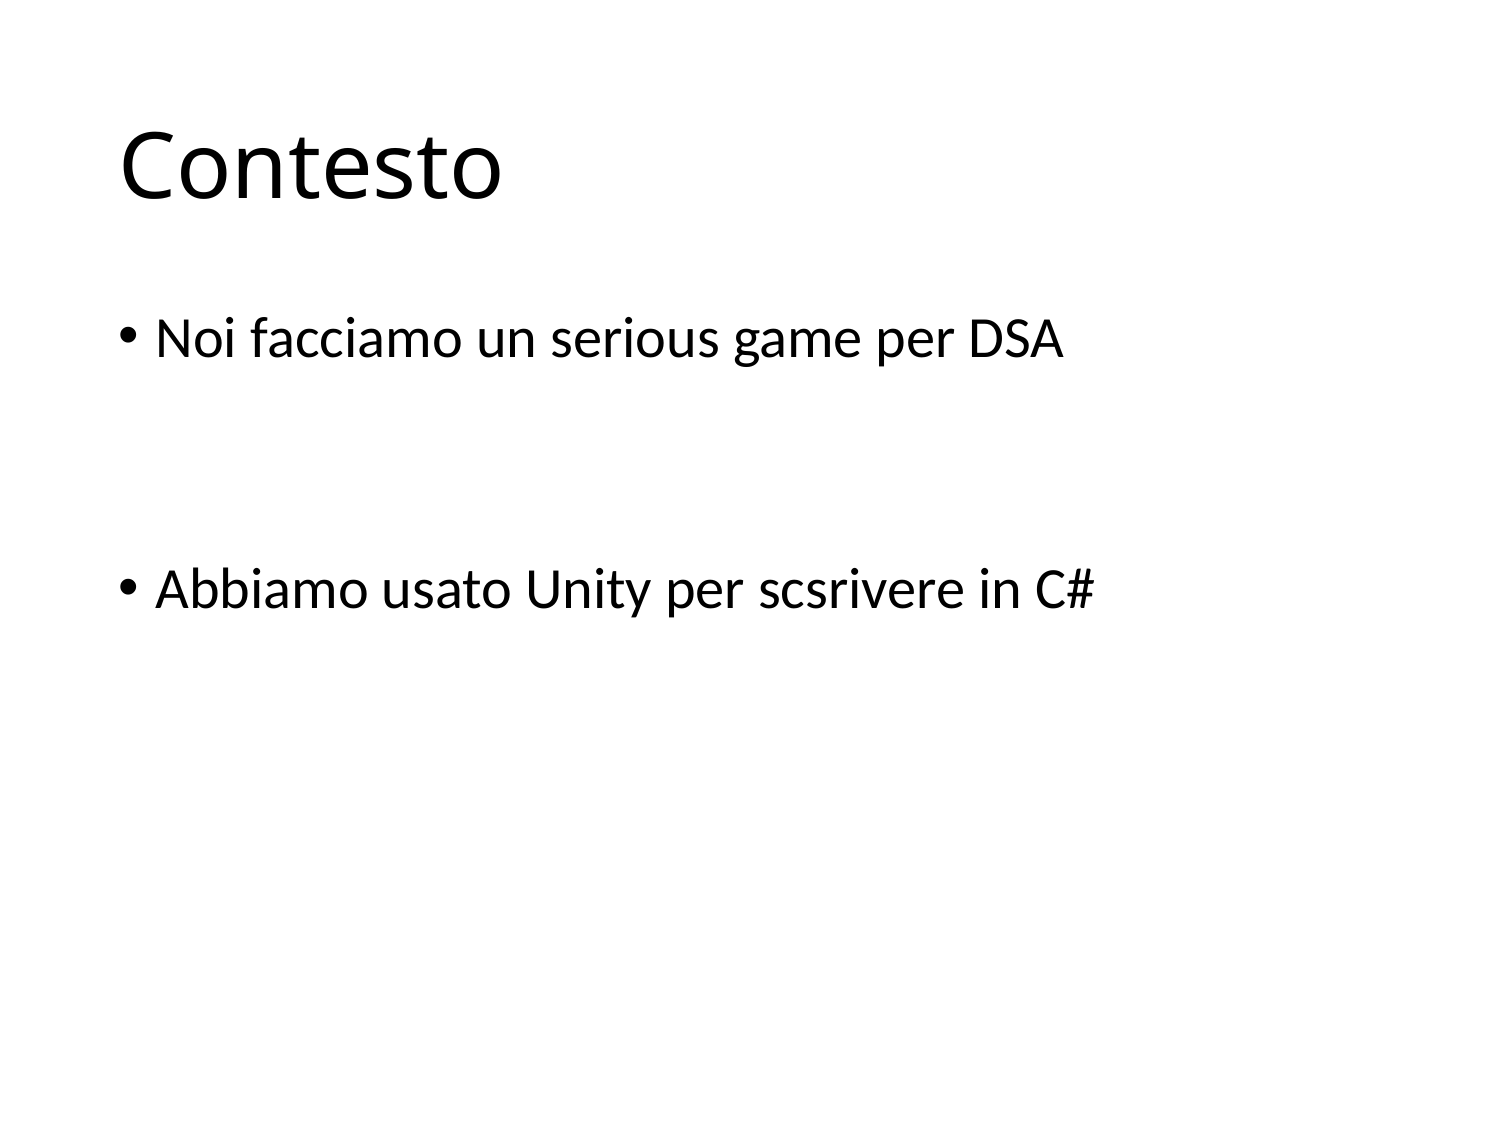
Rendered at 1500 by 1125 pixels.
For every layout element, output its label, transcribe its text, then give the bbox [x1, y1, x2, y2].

list Noi facciamo un serious game per DSA Abbiamo usato Unity per scsrivere in C# [103, 299, 1397, 1014]
title Contesto [103, 59, 1397, 278]
